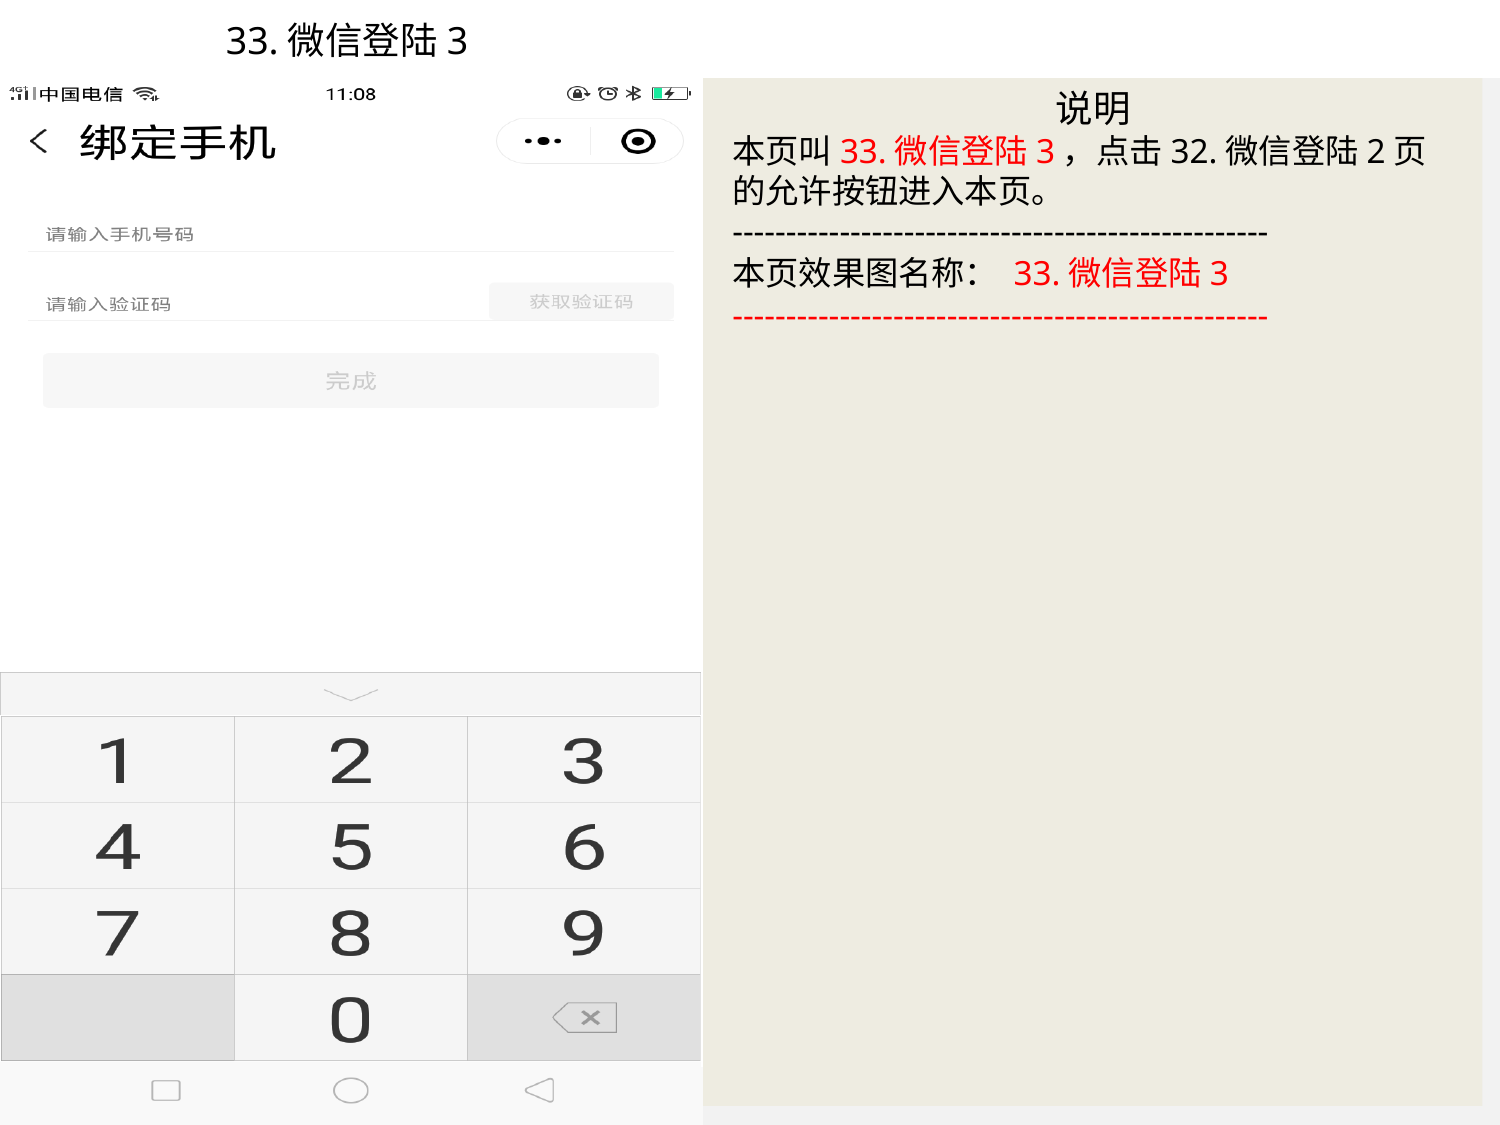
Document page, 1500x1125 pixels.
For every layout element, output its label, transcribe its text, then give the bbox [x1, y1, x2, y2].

text_box 说明 本页叫33.微信登陆3，点击32.微信登陆2页的允许按钮进入本页。 -------------------------------------------------- 本页效果图名称： 33.微信登陆3 -------------------------------------------------- [717, 78, 1474, 383]
text_box [706, 76, 1500, 1125]
text_box 33.微信登陆3 [211, 9, 484, 70]
subtitle [708, 78, 1483, 1106]
picture [0, 75, 703, 1125]
